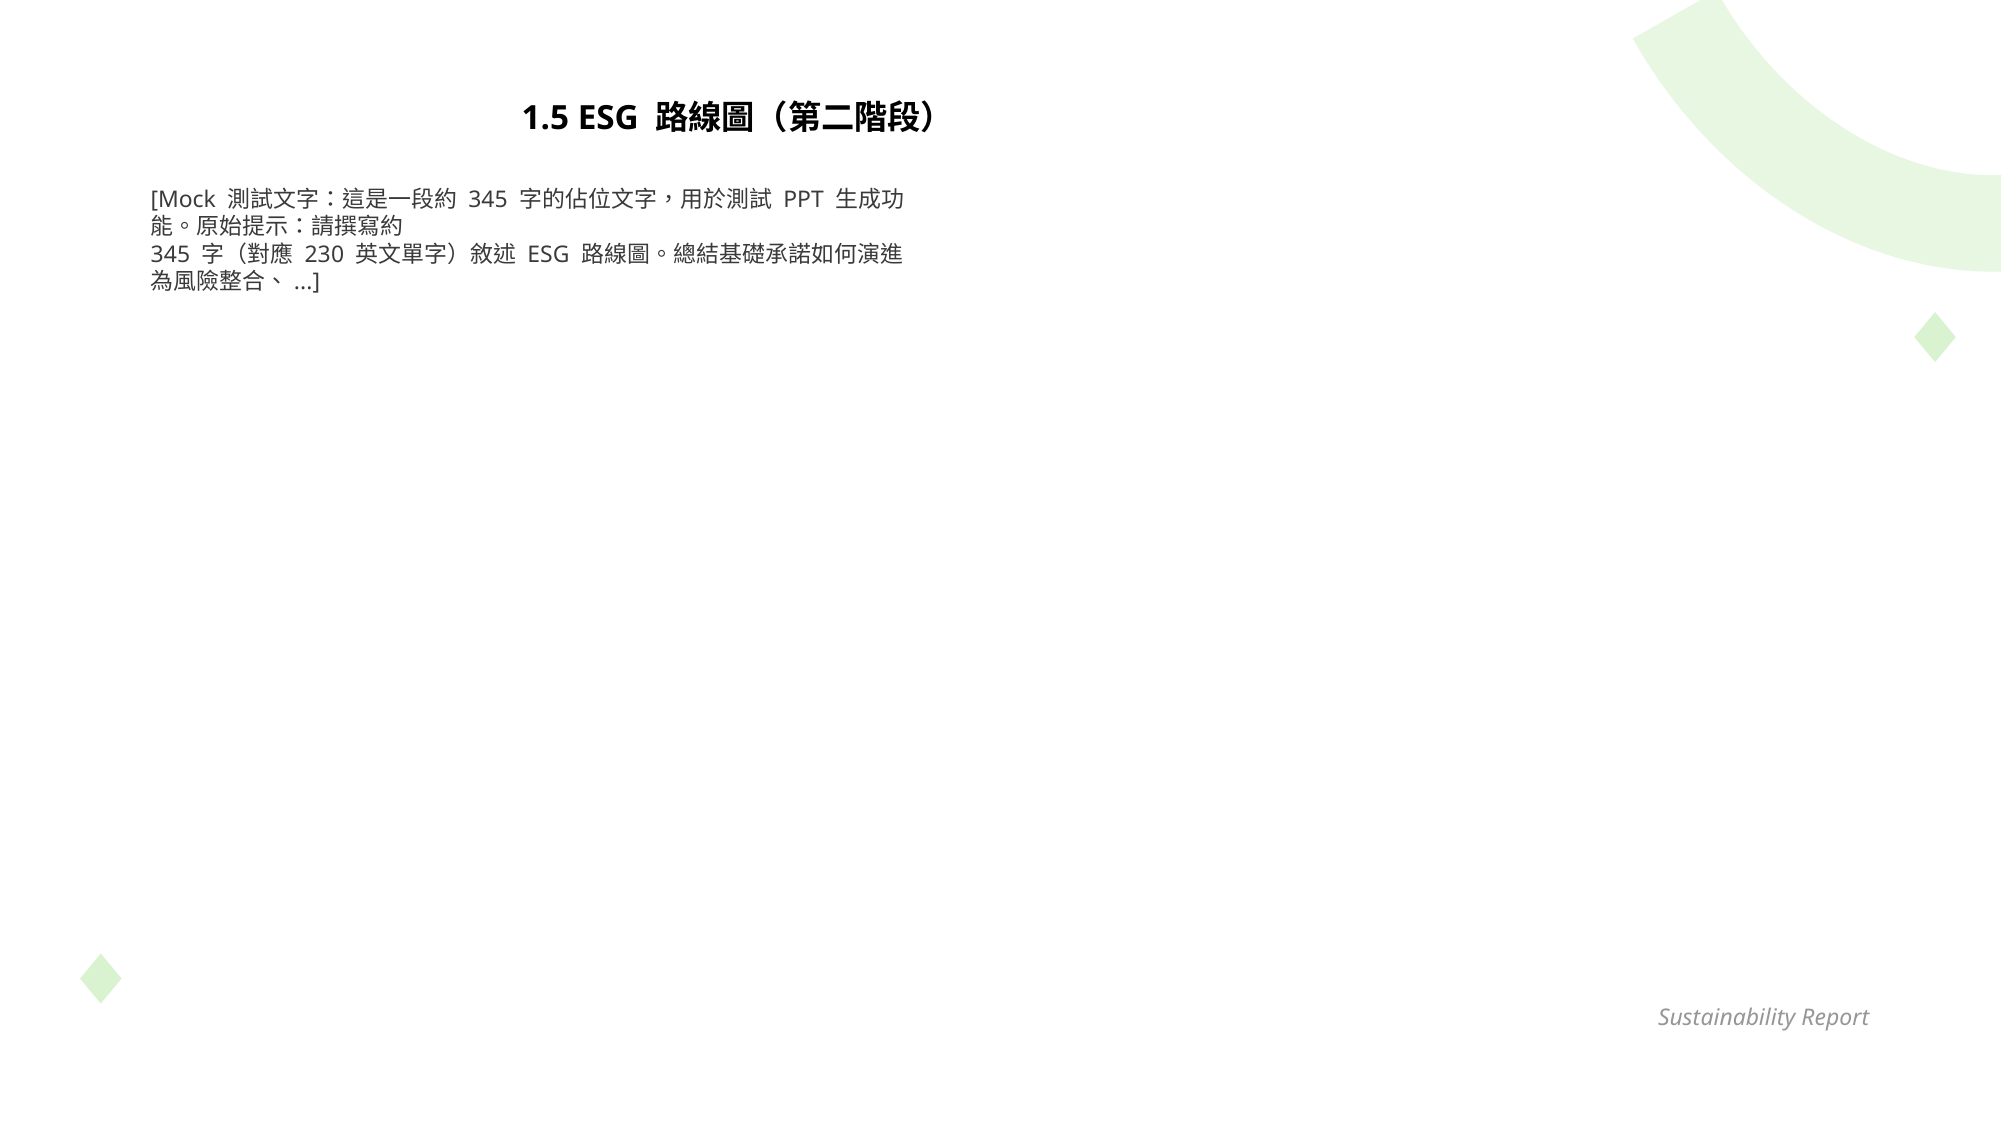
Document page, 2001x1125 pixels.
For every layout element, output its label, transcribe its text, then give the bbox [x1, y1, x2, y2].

text_box 1.5 ESG 路線圖（第二階段） [506, 88, 970, 144]
text_box Sustainability Report [1643, 995, 1885, 1038]
text_box [Mock 測試文字：這是一段約 345 字的佔位文字，用於測試 PPT 生成功能。原始提示：請撰寫約 345 字（對應 230 英文單字）敘述 ESG 路線圖。總結基礎承諾如何演進為風險整合、...] [135, 177, 933, 302]
